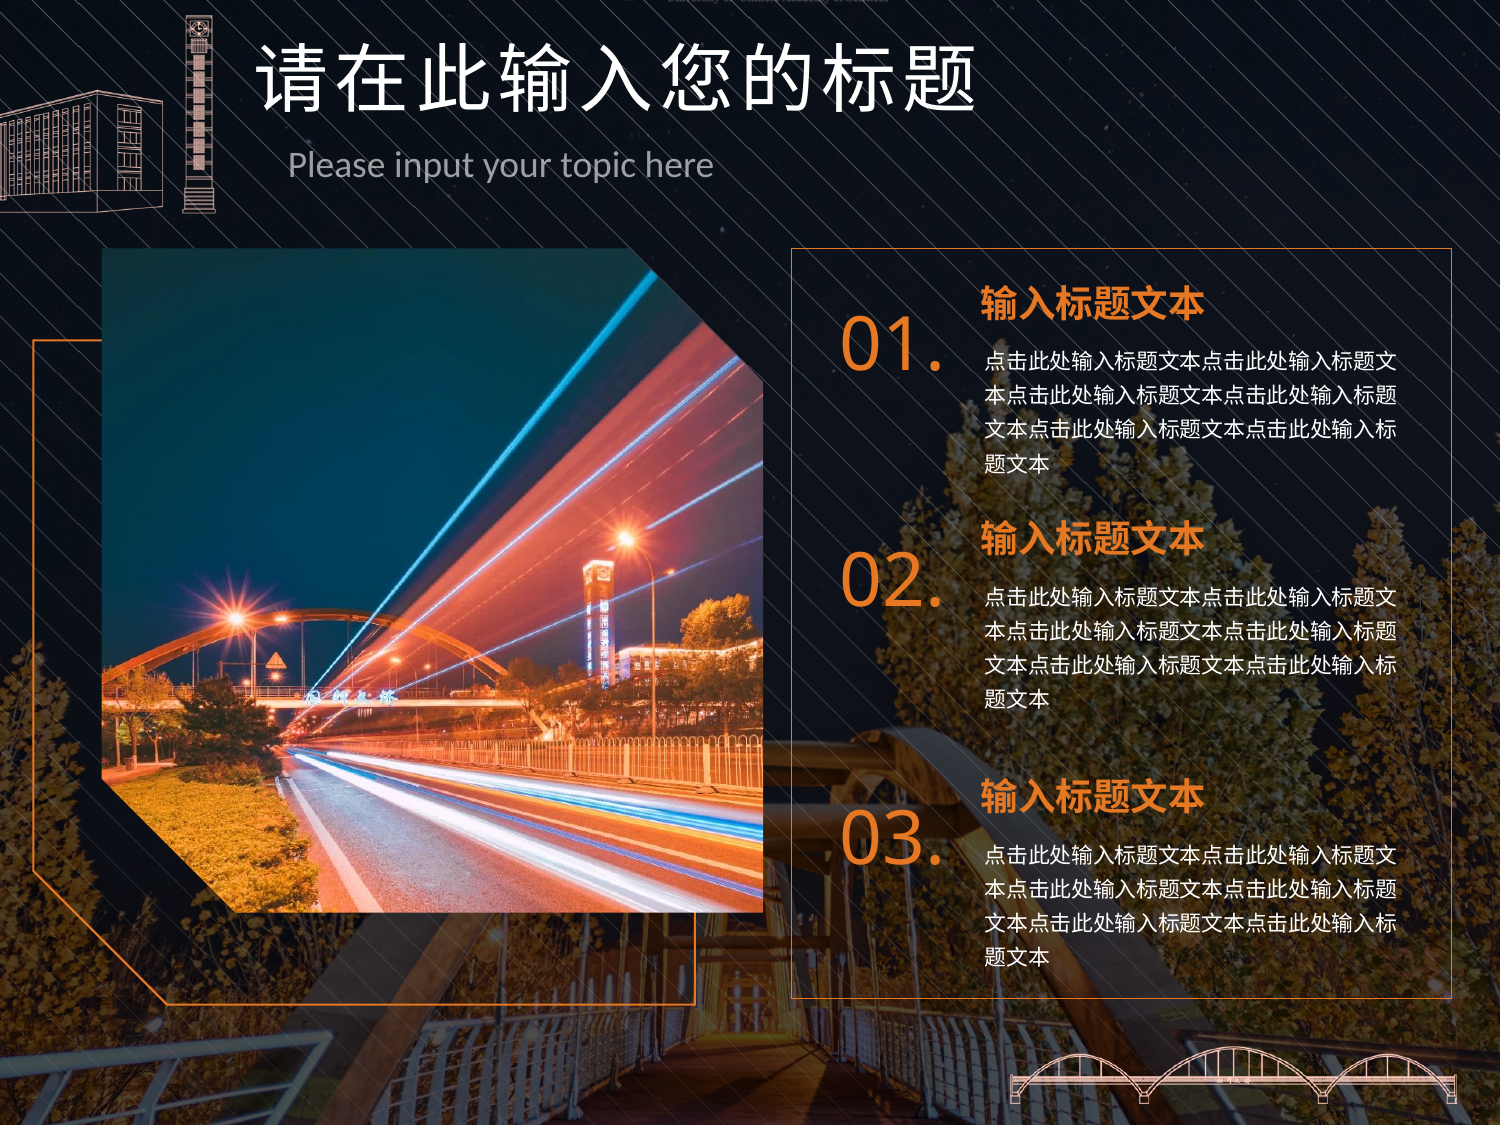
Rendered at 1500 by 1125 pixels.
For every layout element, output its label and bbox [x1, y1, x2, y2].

picture [0, 0, 1500, 1125]
text_box [823, 765, 1413, 976]
text_box [823, 272, 1413, 483]
text_box [823, 507, 1413, 718]
